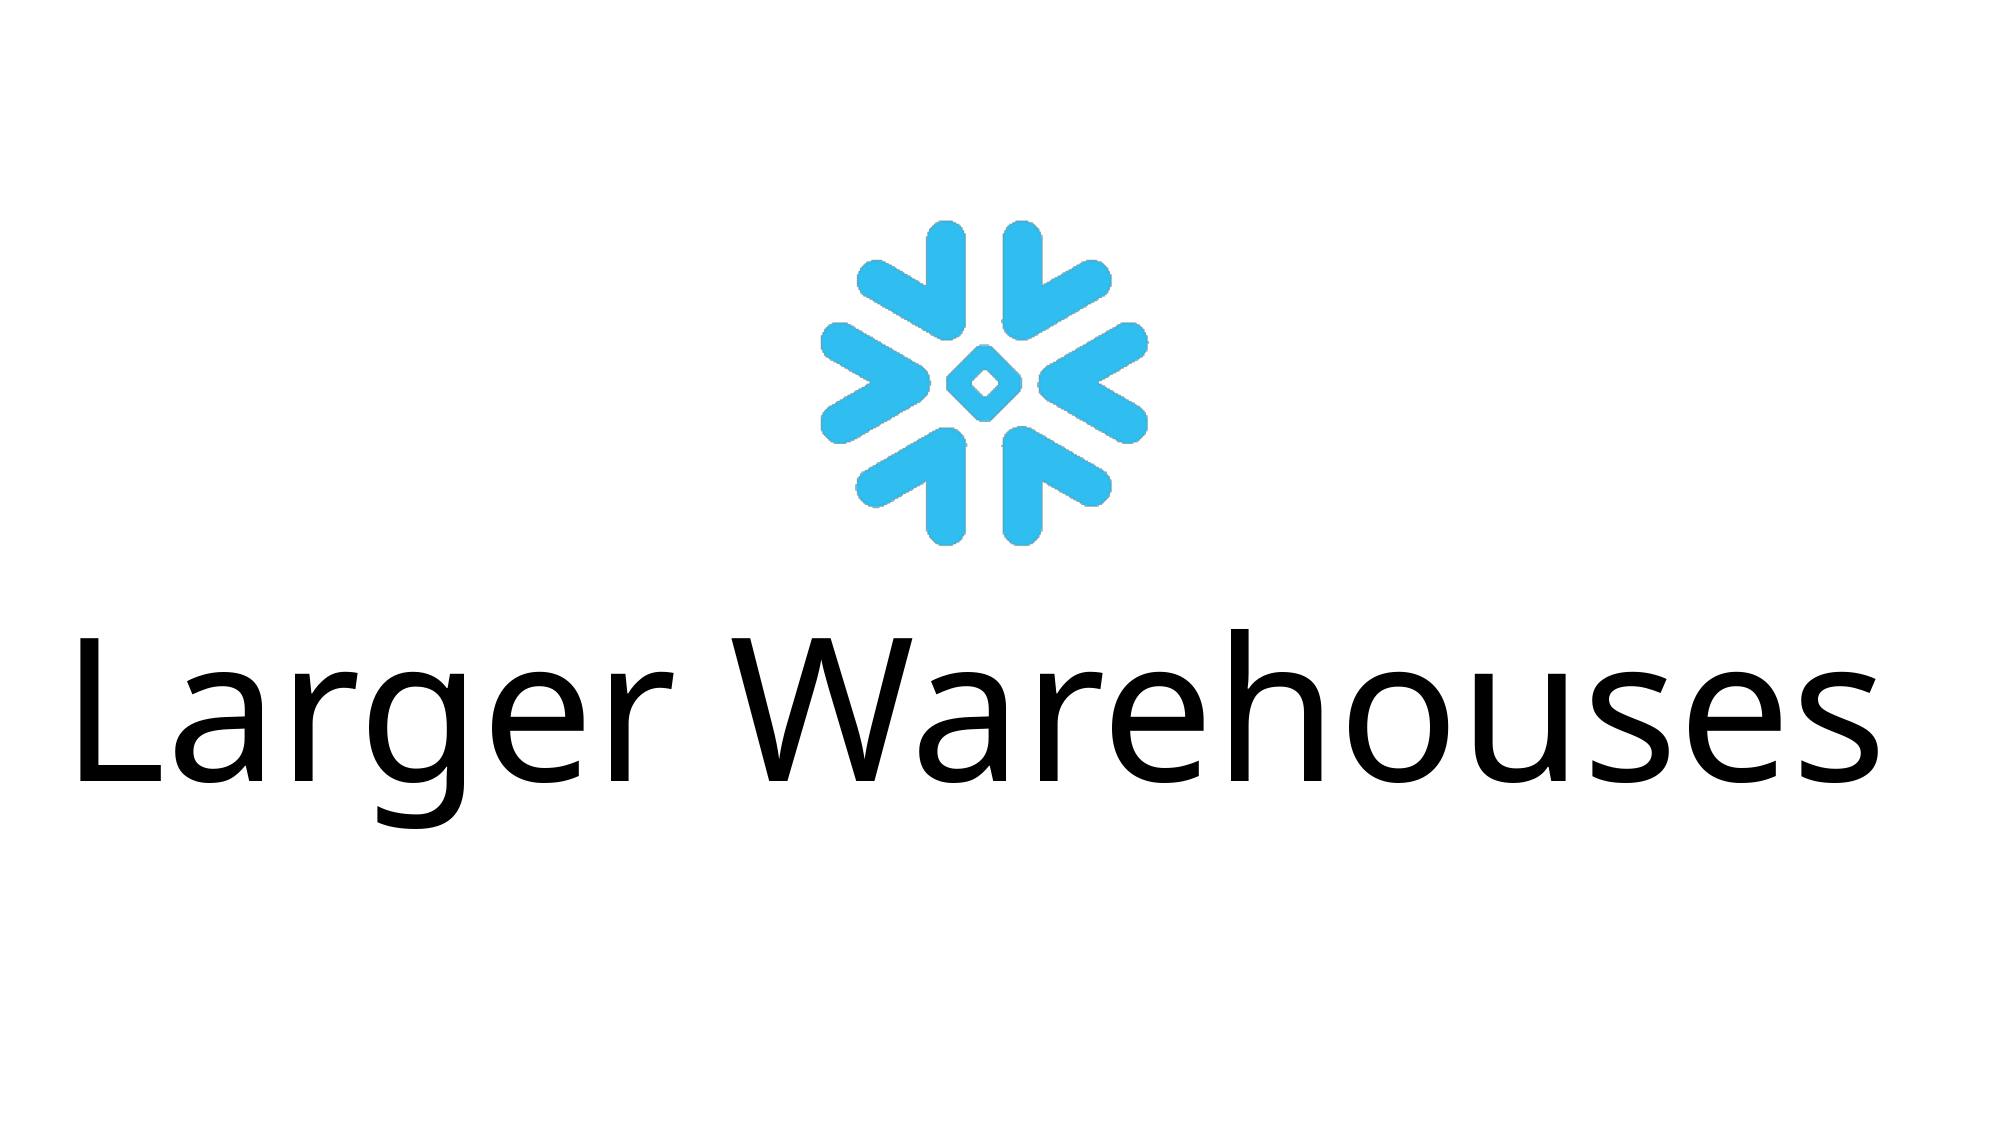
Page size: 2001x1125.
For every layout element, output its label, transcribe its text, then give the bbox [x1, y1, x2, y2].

title Larger Warehouses [0, 389, 2000, 1043]
picture [812, 204, 1157, 563]
